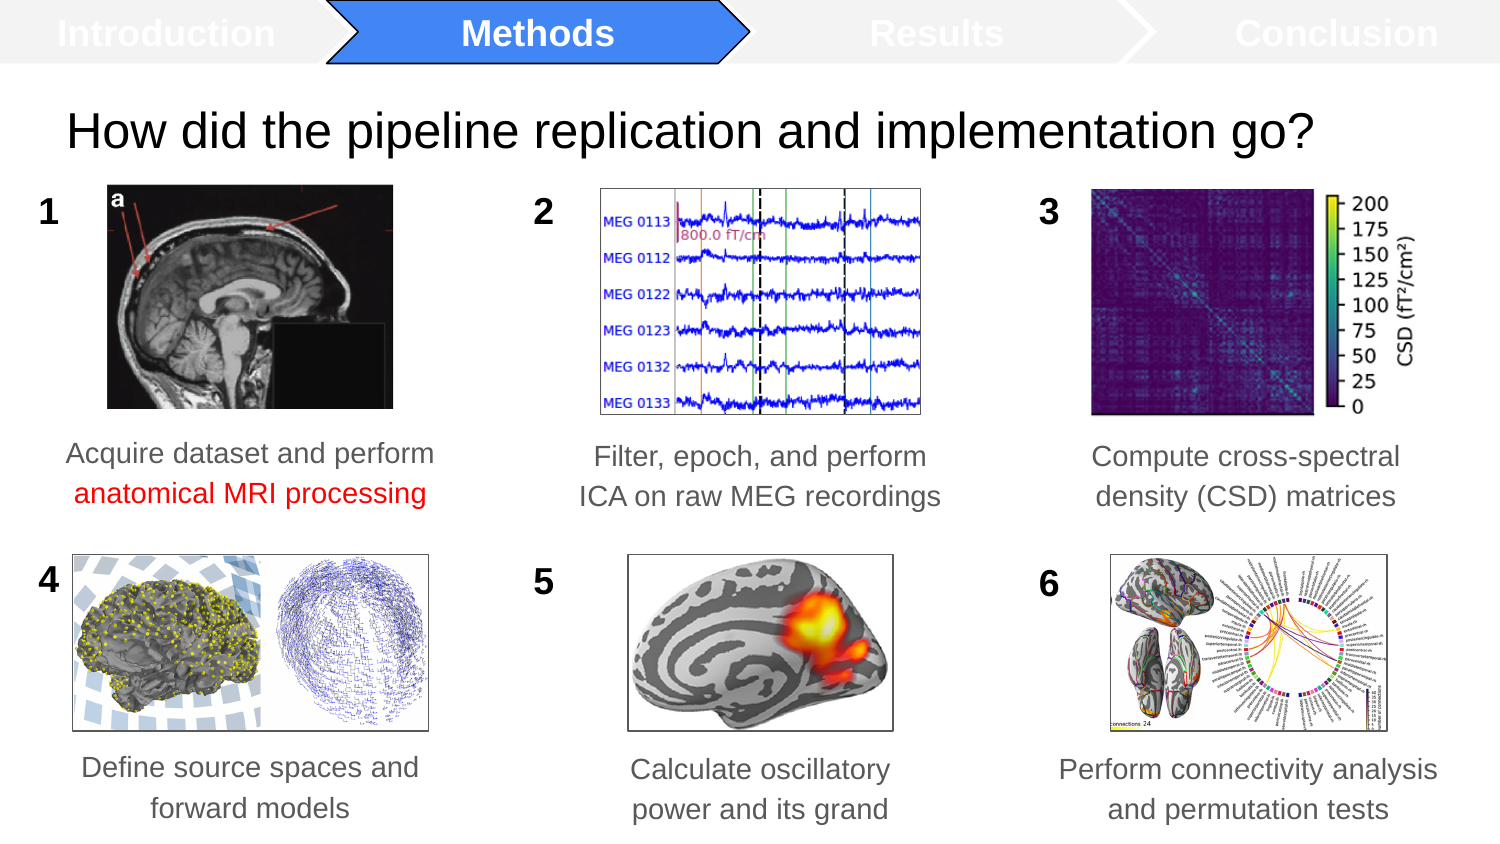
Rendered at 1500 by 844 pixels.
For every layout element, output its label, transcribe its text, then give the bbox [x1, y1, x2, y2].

title Calculate oscillatory power and its grand average [571, 730, 950, 788]
picture [1110, 554, 1387, 731]
title Compute cross-spectral density (CSD) matrices [1068, 417, 1424, 474]
title 5 [505, 535, 583, 593]
picture [628, 554, 893, 731]
title Perform connectivity analysis and permutation tests [1040, 730, 1457, 788]
picture [600, 188, 921, 415]
title 4 [10, 533, 88, 591]
title Acquire dataset and perform anatomical MRI processing [48, 413, 453, 471]
picture [1091, 188, 1431, 418]
title 6 [1010, 536, 1088, 594]
picture [106, 183, 395, 409]
title Define source spaces and forward models [61, 728, 440, 786]
title 3 [1010, 165, 1088, 222]
title 2 [505, 165, 583, 222]
title How did the pipeline replication and implementation go? [51, 83, 1449, 178]
title Filter, epoch, and perform ICA on raw MEG recordings [558, 417, 963, 474]
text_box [0, 0, 1500, 64]
title 1 [10, 165, 88, 222]
picture [72, 554, 429, 731]
